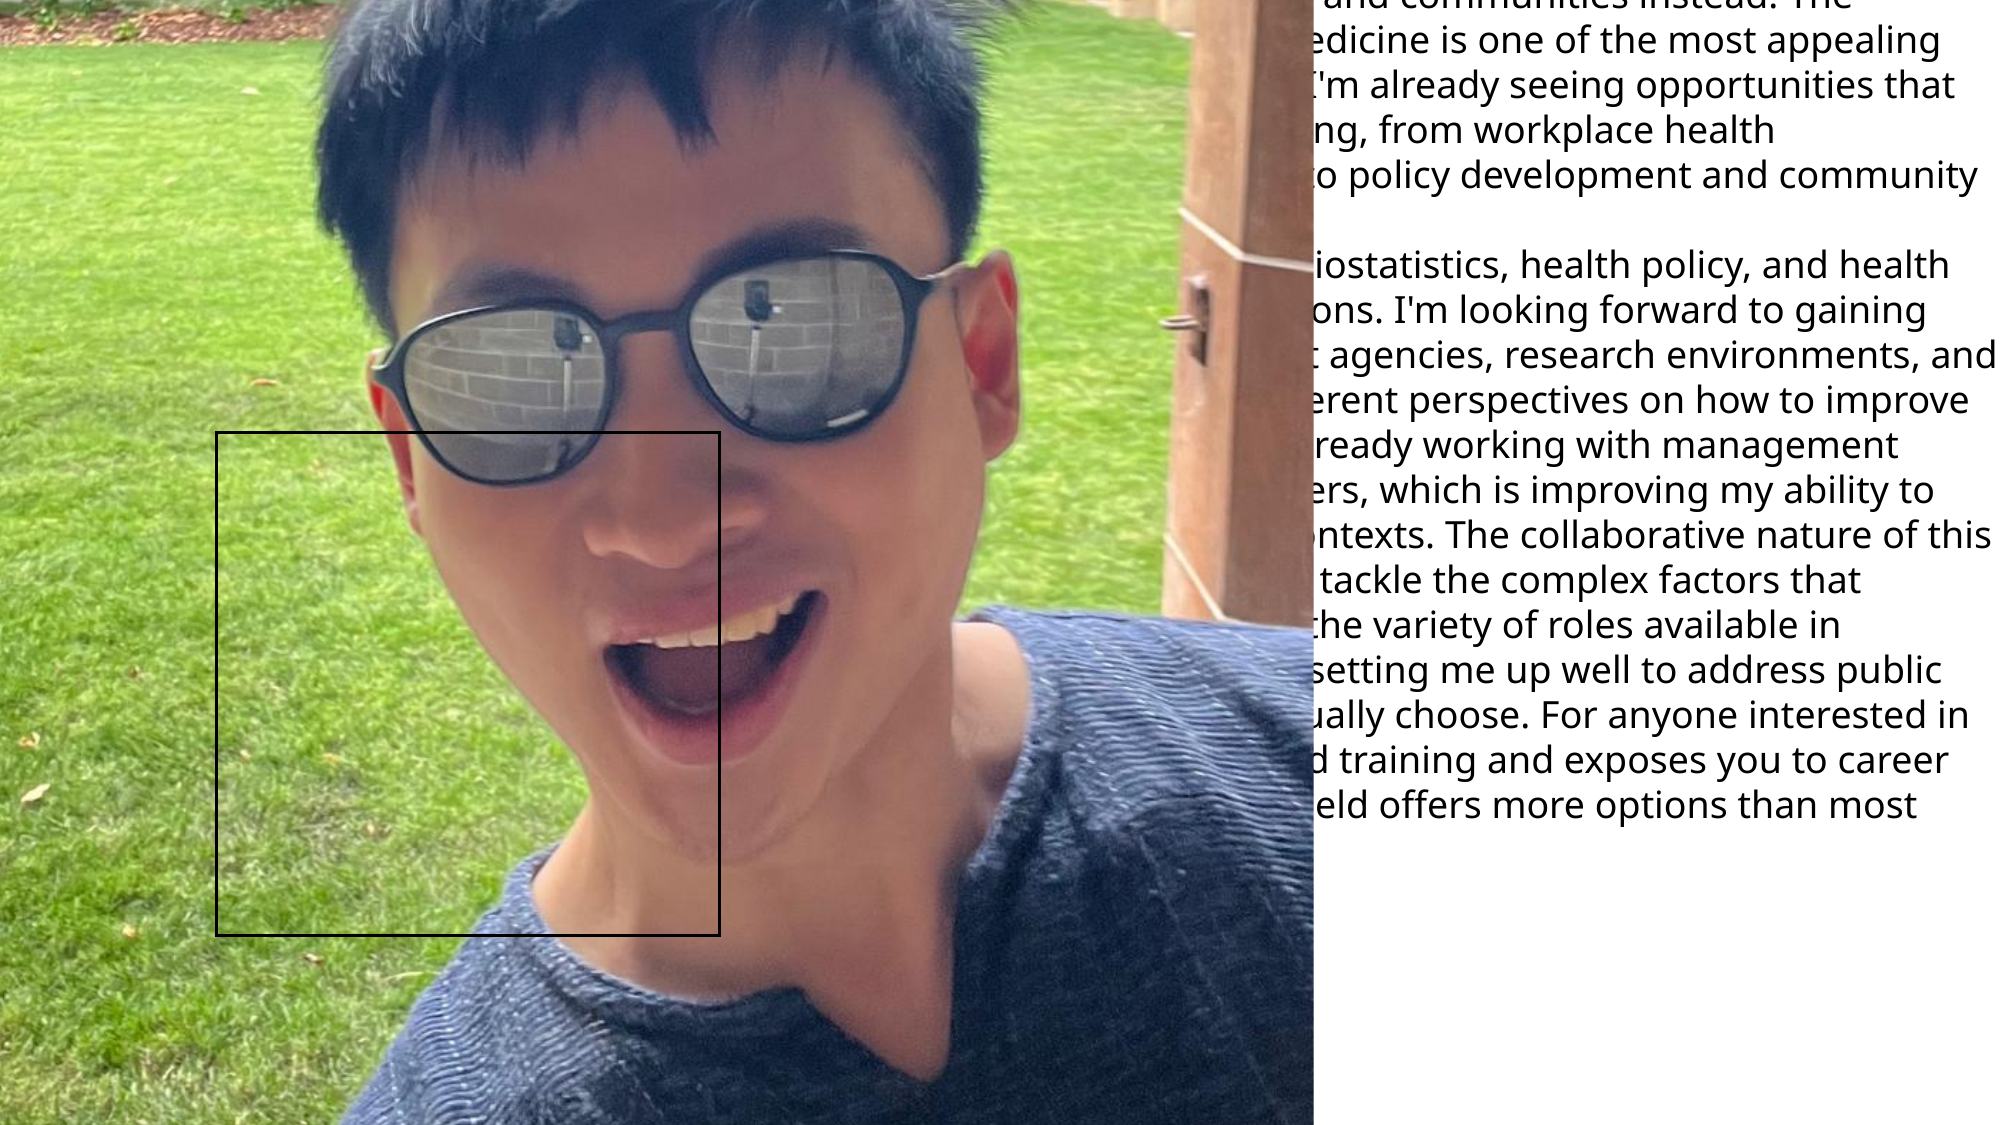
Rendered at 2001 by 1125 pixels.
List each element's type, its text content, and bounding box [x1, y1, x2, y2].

picture [0, 0, 1315, 1125]
text_box "I chose Preventive Medicine because I want to impact health beyond individual patient encounters—focusing on populations and communities instead. The diversity of public health and occupational medicine is one of the most appealing aspects of this field. As I begin this program, I'm already seeing opportunities that exist well outside the traditional hospital setting, from workplace health assessments and environmental monitoring to policy development and community health programs. The curriculum ahead covers epidemiology, biostatistics, health policy, and health promotion across various real-world applications. I'm looking forward to gaining experience in corporate settings, government agencies, research environments, and community organizations—each offering different perspectives on how to improve population health.Early in the program, I'm already working with management teams, policymakers, clinicians, and researchers, which is improving my ability to communicate across different professional contexts. The collaborative nature of this work is both challenging and engaging as we tackle the complex factors that influence health outcomes.I'm excited about the variety of roles available in preventive medicine and feel this program is setting me up well to address public health challenges in whatever setting I eventually choose. For anyone interested in population health, this program provides solid training and exposes you to career paths you probably haven't considered. The field offers more options than most people realize." [1315, 0, 2000, 879]
